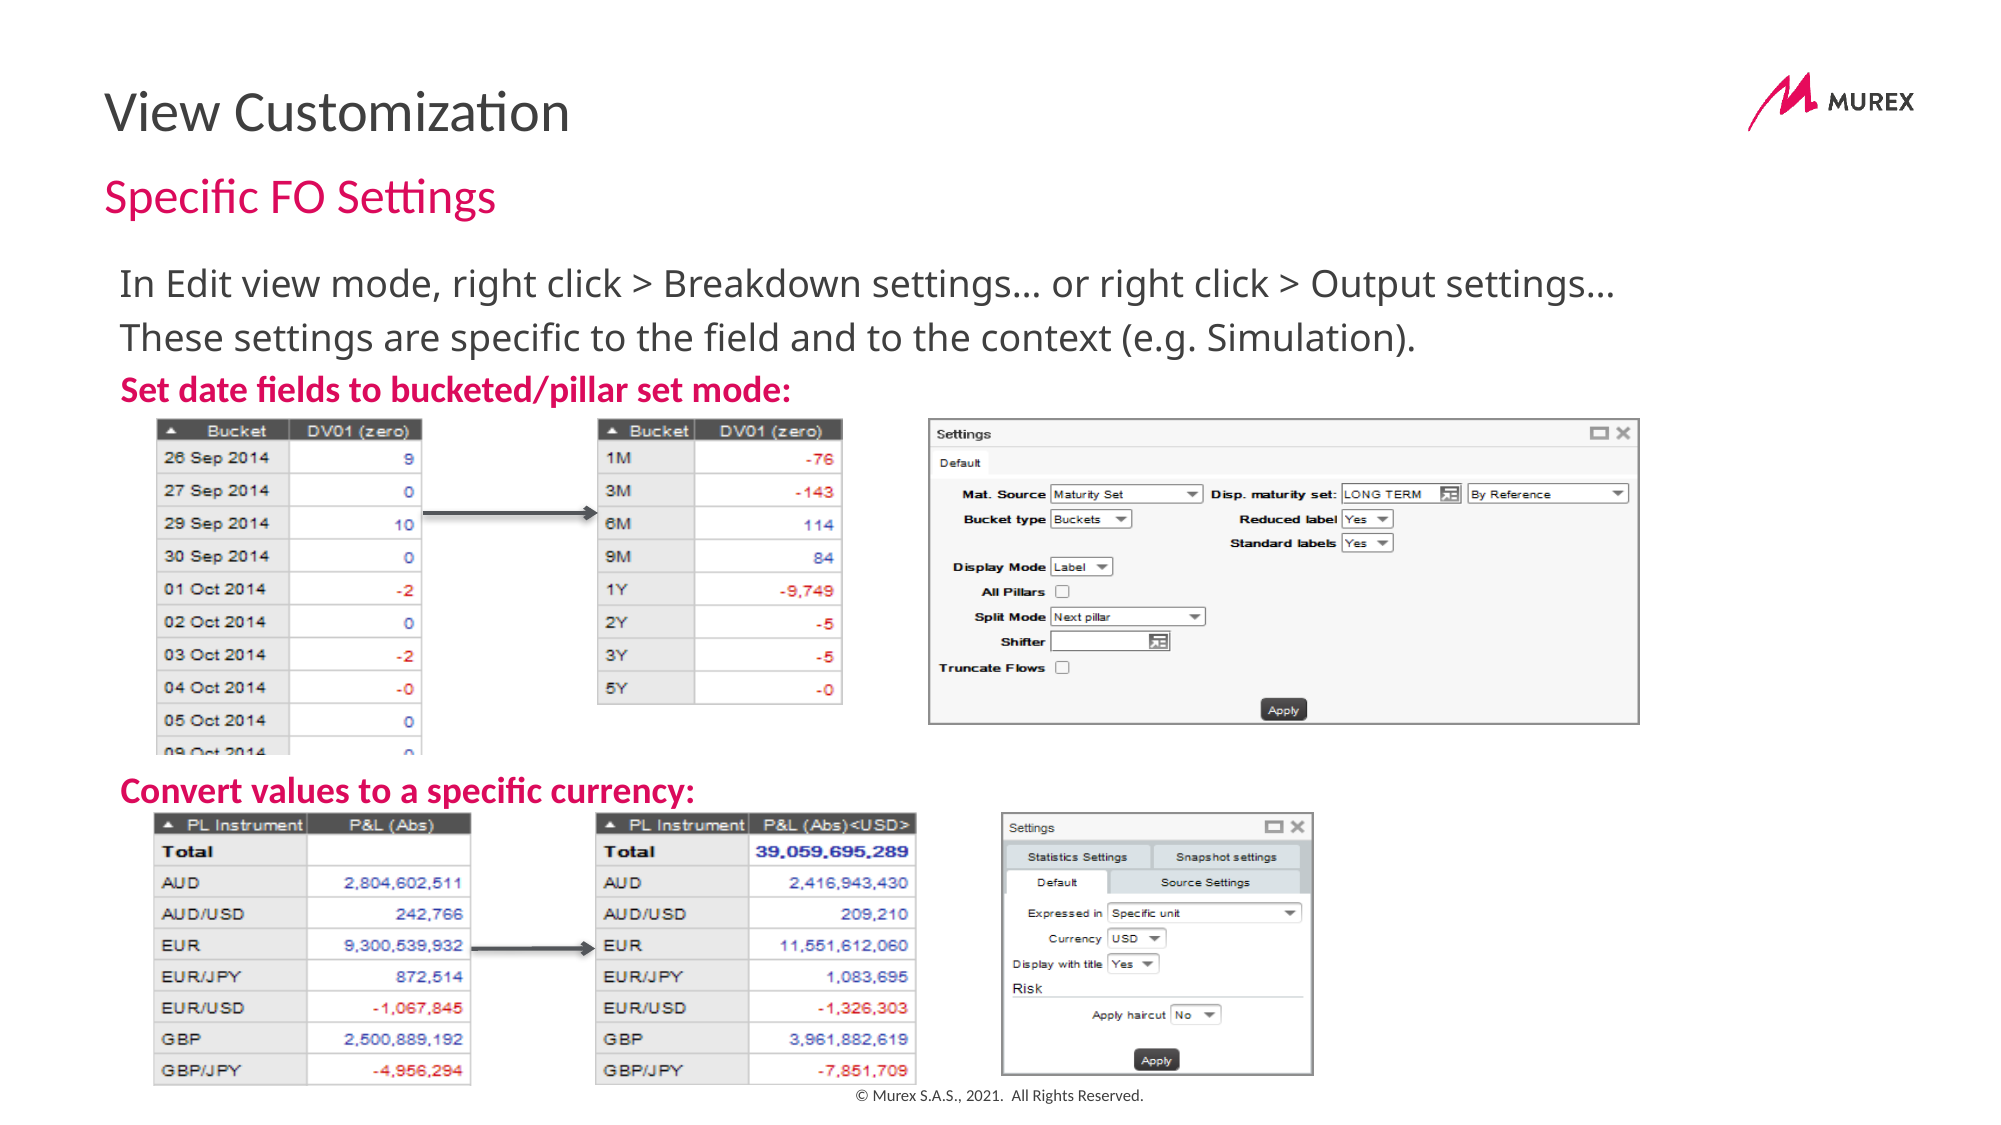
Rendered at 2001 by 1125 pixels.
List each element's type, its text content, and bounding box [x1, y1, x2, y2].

list Specific FO Settings [104, 151, 1916, 222]
text_box Set date fields to bucketed/pillar set mode: [114, 364, 1610, 431]
picture [597, 418, 843, 705]
picture [1742, 66, 1920, 134]
picture [152, 812, 472, 1086]
picture [155, 418, 423, 755]
title View Customization [104, 72, 1743, 144]
picture [1001, 811, 1314, 1076]
picture [927, 418, 1641, 725]
picture [594, 811, 917, 1086]
text_box Convert values to a specific currency: [114, 766, 783, 827]
text_box In Edit view mode, right click > Breakdown settings… or right click > Output settings… These settings are specific to the field and to the context (e.g. Simulation). [104, 243, 1766, 1047]
